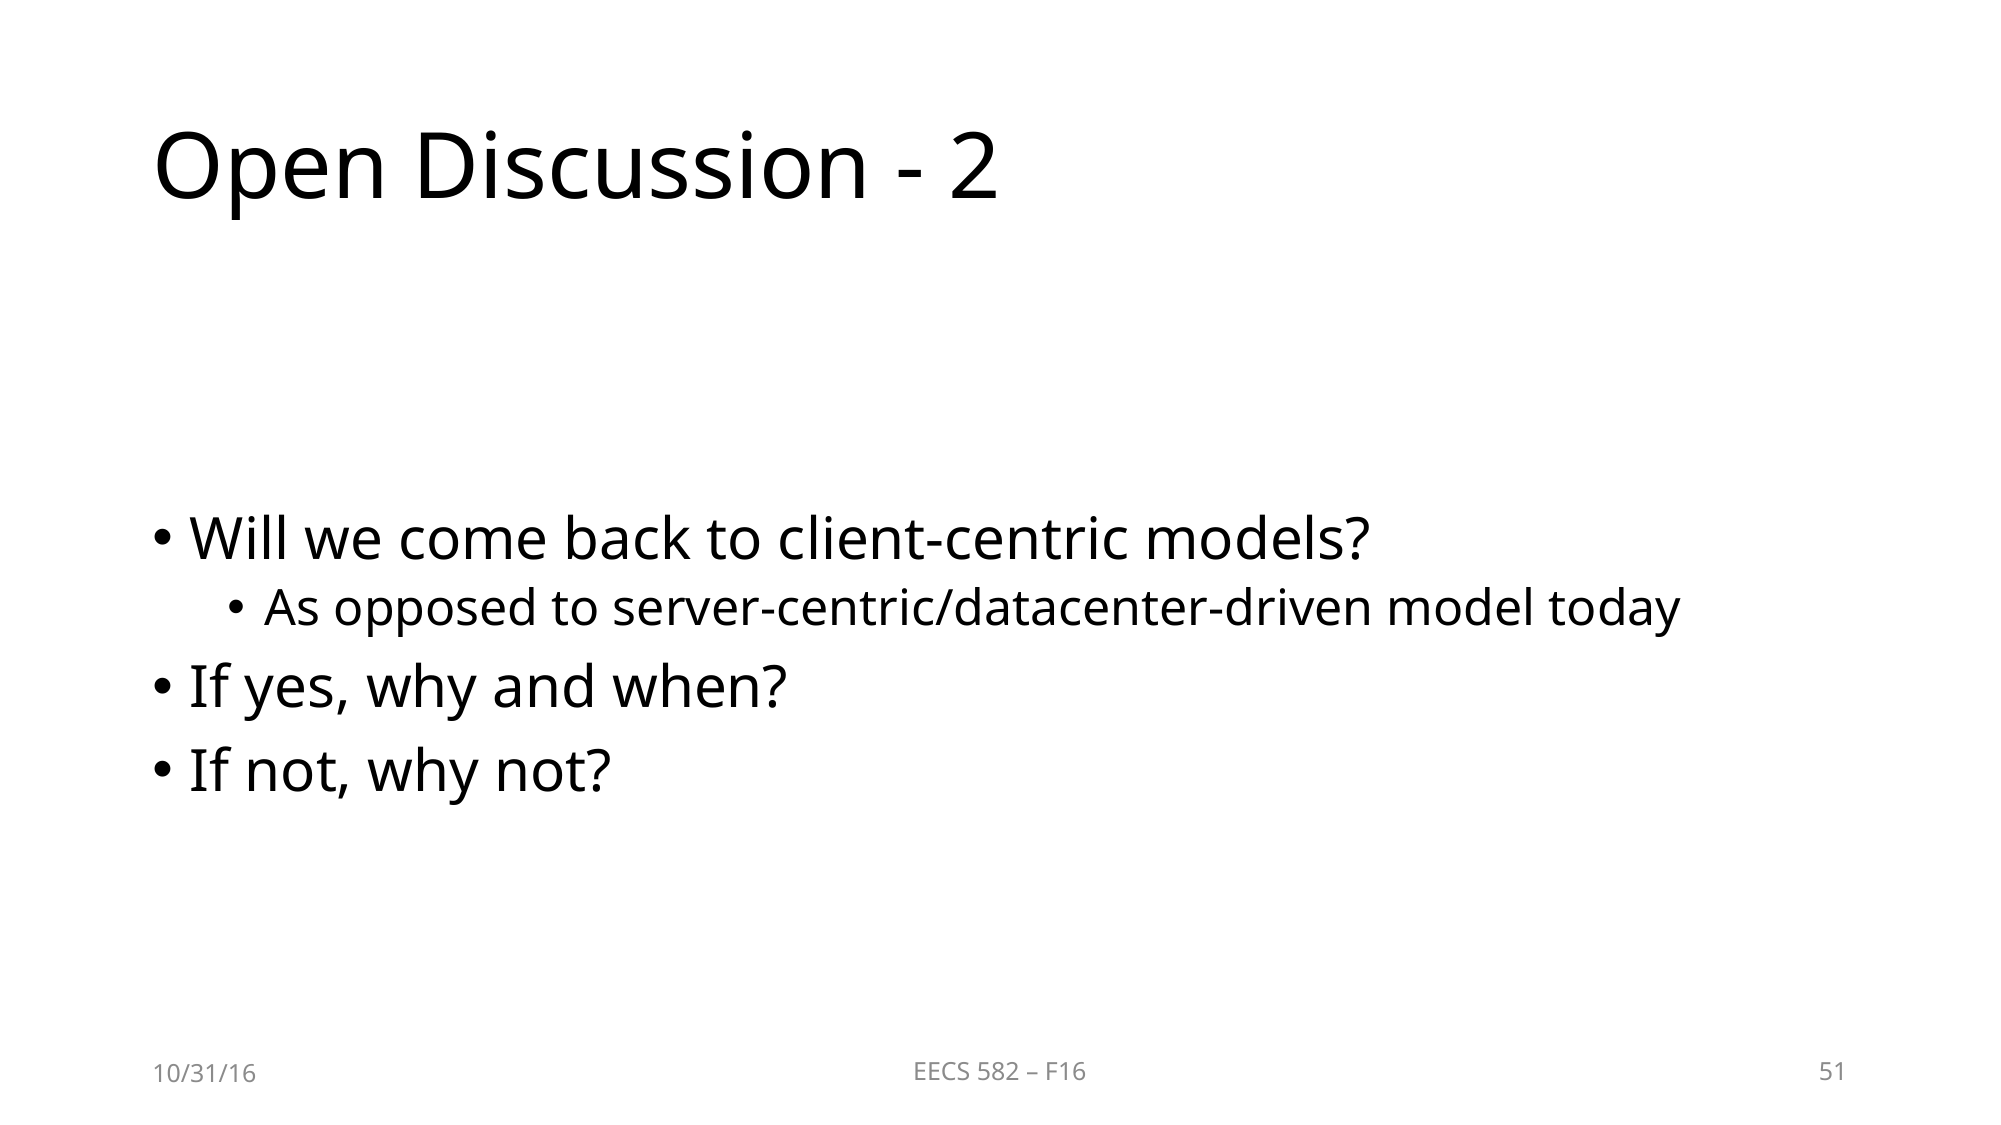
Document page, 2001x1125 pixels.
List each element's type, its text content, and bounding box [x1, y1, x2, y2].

slide_number 51 [1412, 1042, 1863, 1103]
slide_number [137, 1042, 588, 1103]
list Will we come back to client-centric models? As opposed to server-centric/datacenter-driven model today If yes, why and when? If not, why not? [137, 299, 1863, 1014]
title Open Discussion - 2 [137, 59, 1863, 278]
footer EECS 582 – F16 [662, 1042, 1338, 1103]
